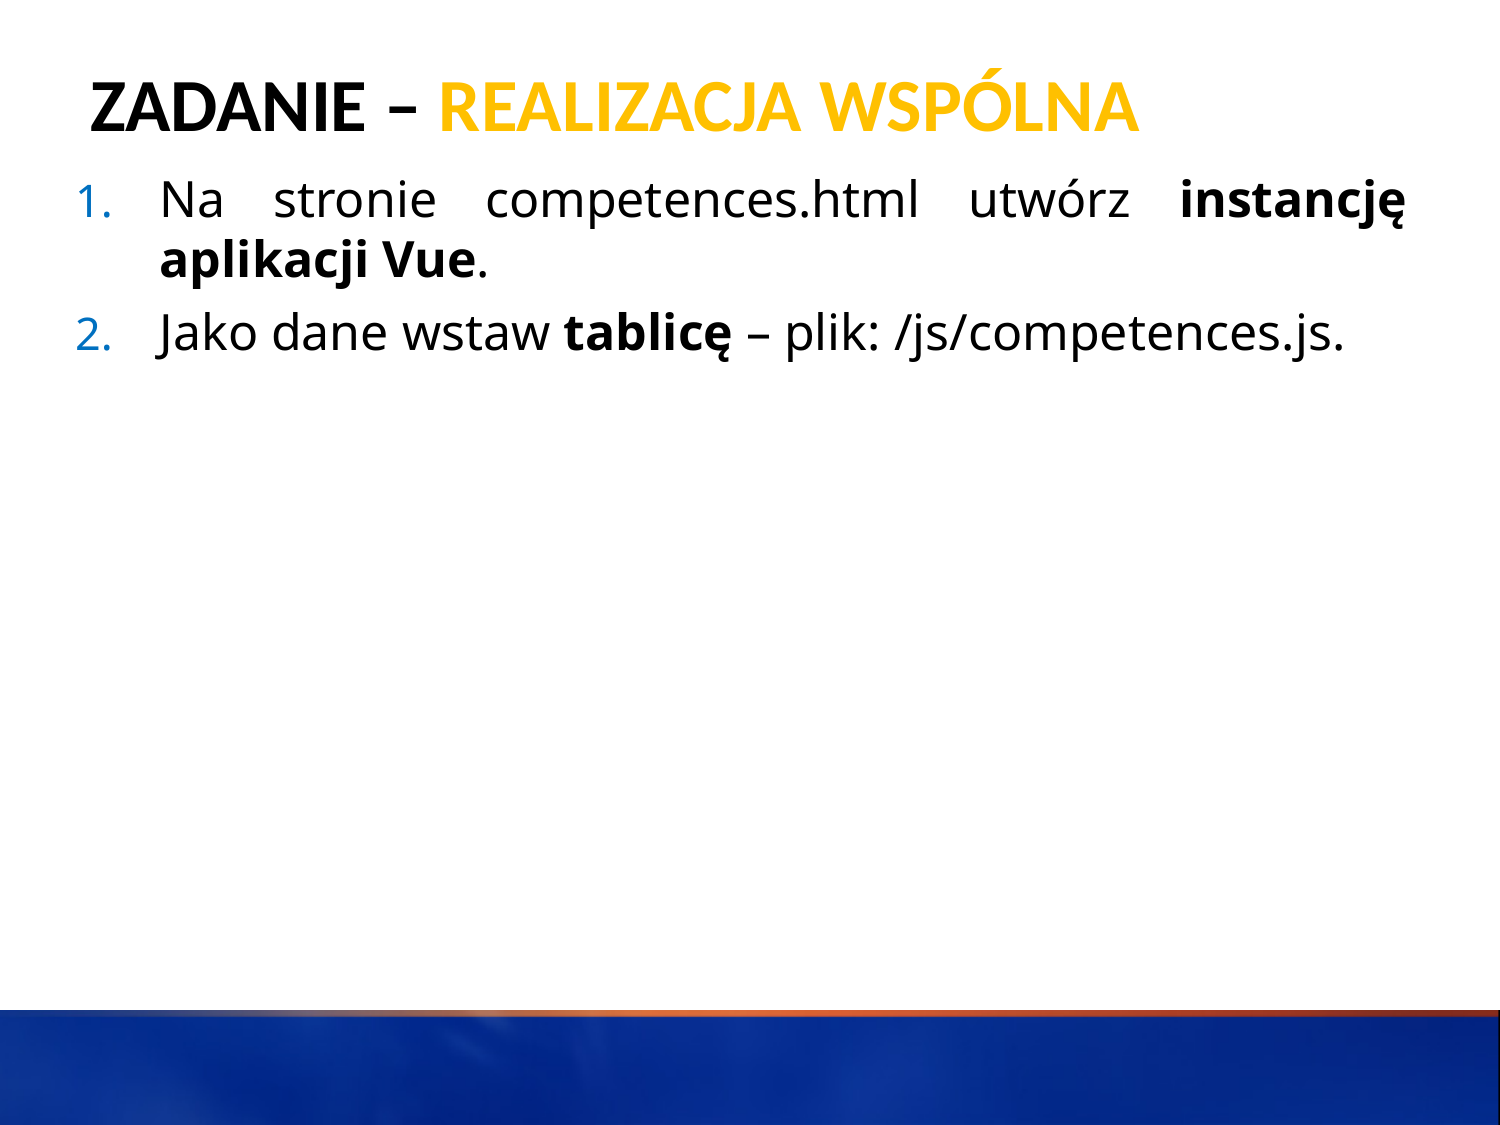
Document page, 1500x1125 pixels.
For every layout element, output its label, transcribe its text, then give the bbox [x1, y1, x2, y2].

title Zadanie – realizacja wspólna [75, 54, 1425, 149]
text_box Na stronie competences.html utwórz instancję aplikacji Vue. Jako dane wstaw tablicę – plik: /js/competences.js. [75, 167, 1408, 1012]
picture [0, 1010, 1500, 1125]
